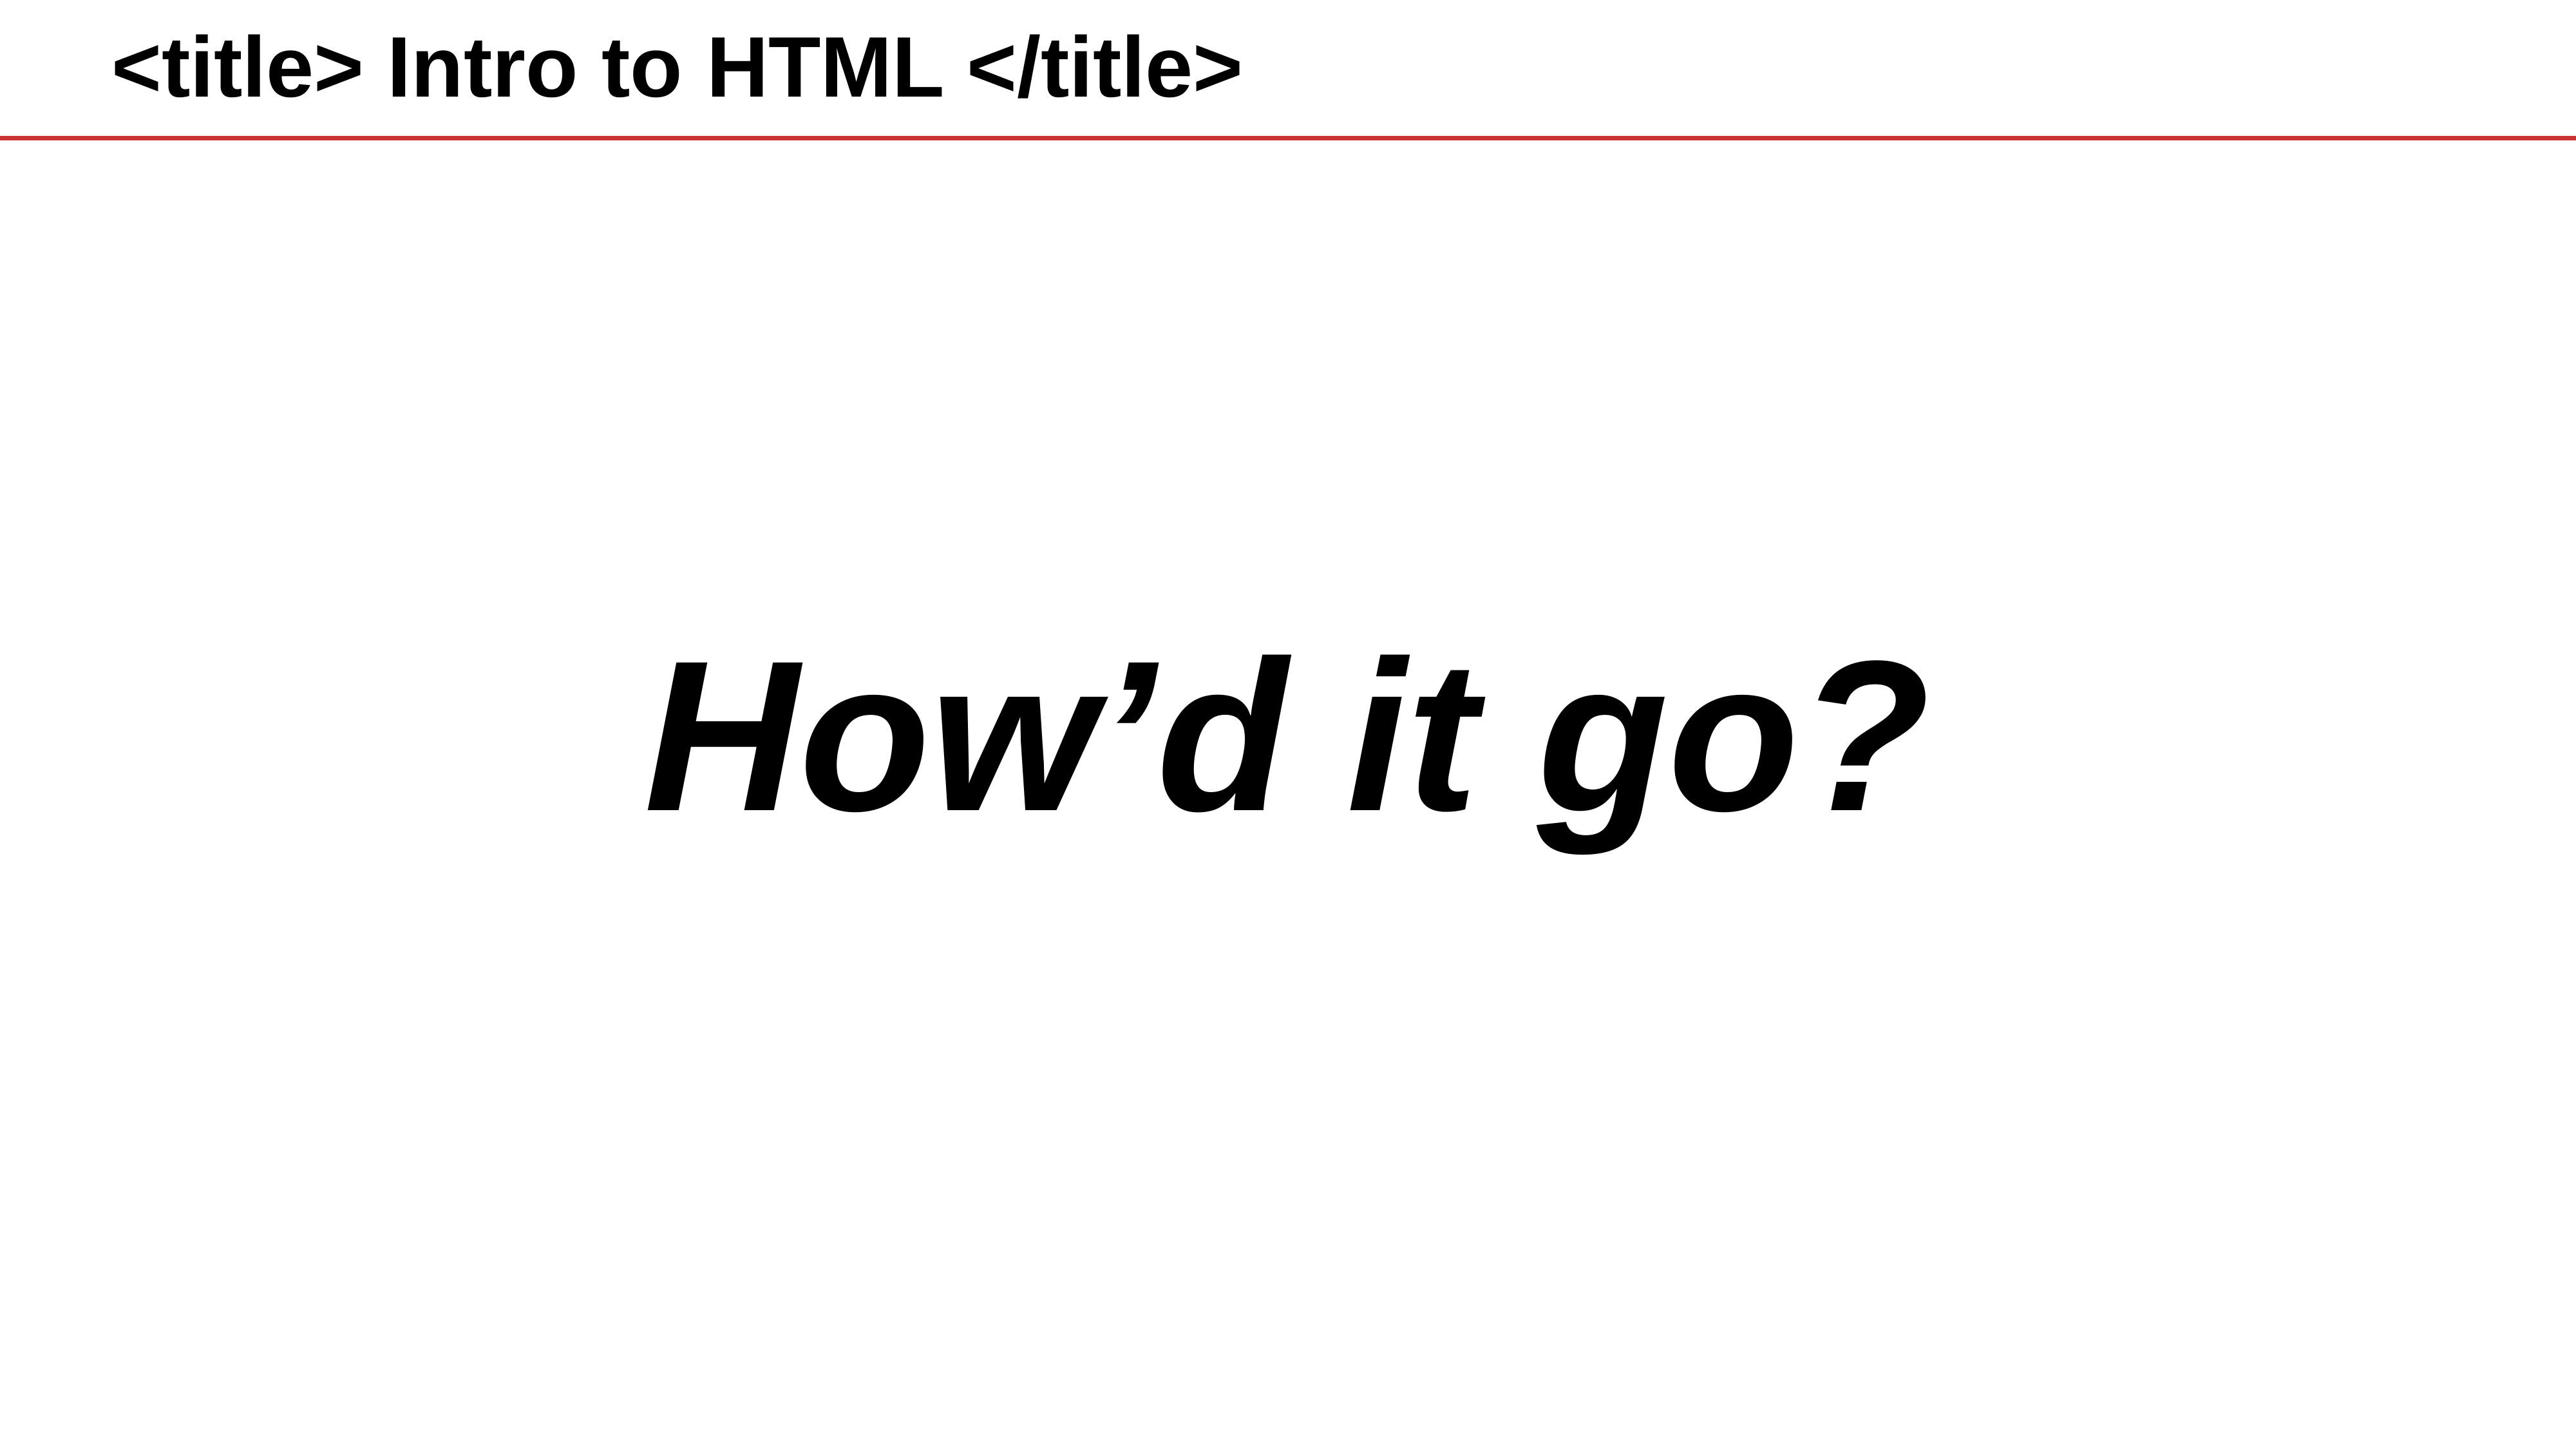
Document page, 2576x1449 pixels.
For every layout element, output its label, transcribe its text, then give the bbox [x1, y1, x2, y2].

text_box How’d it go? [378, 608, 2198, 841]
title <title> Intro to HTML </title> [86, 0, 1627, 138]
